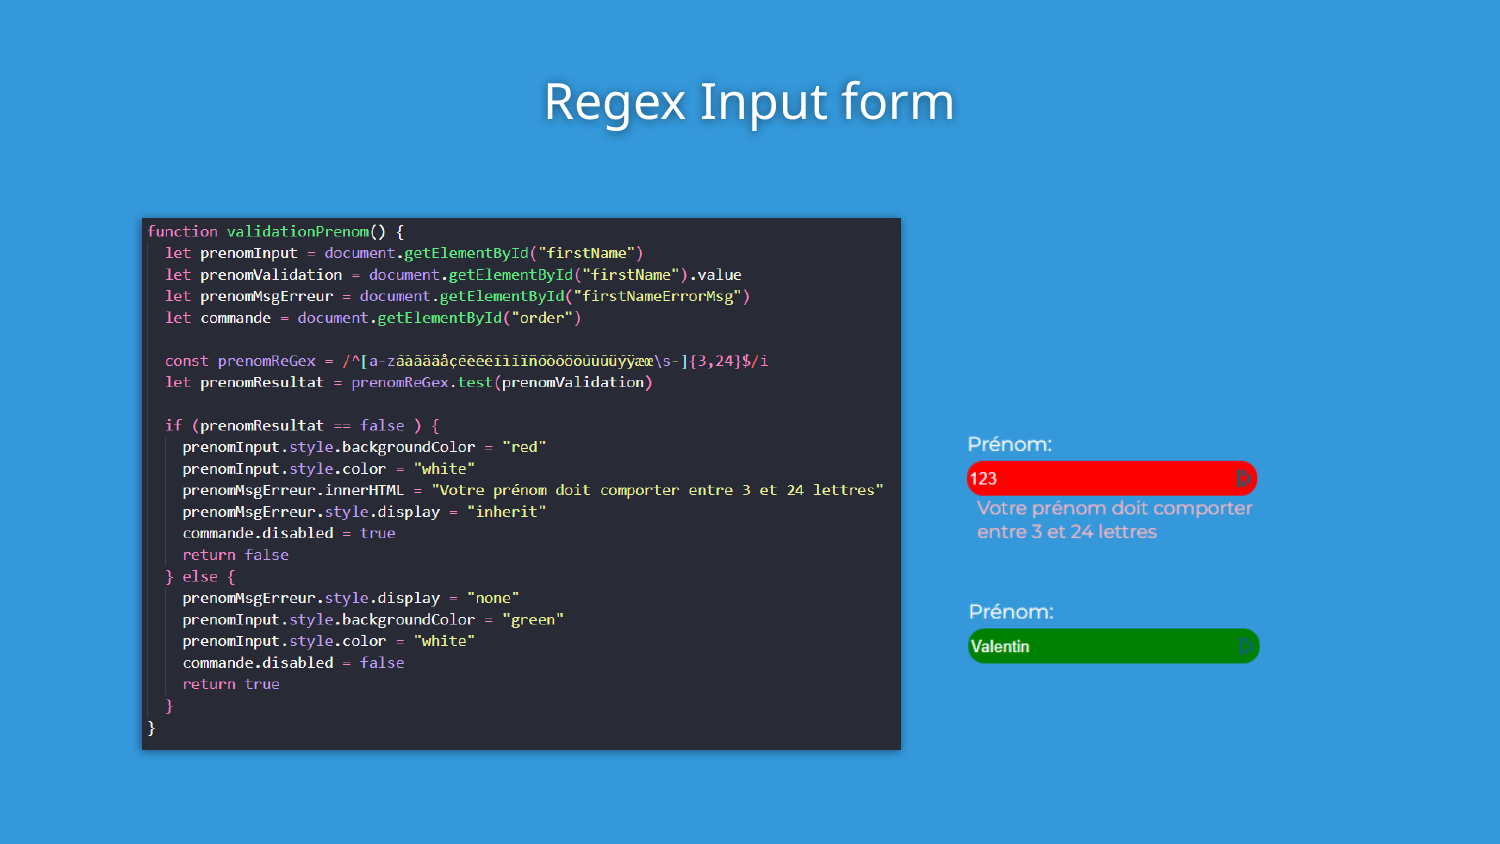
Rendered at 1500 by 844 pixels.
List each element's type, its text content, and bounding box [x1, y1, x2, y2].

picture [961, 430, 1267, 554]
title Regex Input form [181, 16, 1319, 184]
picture [141, 217, 901, 750]
picture [961, 594, 1267, 676]
